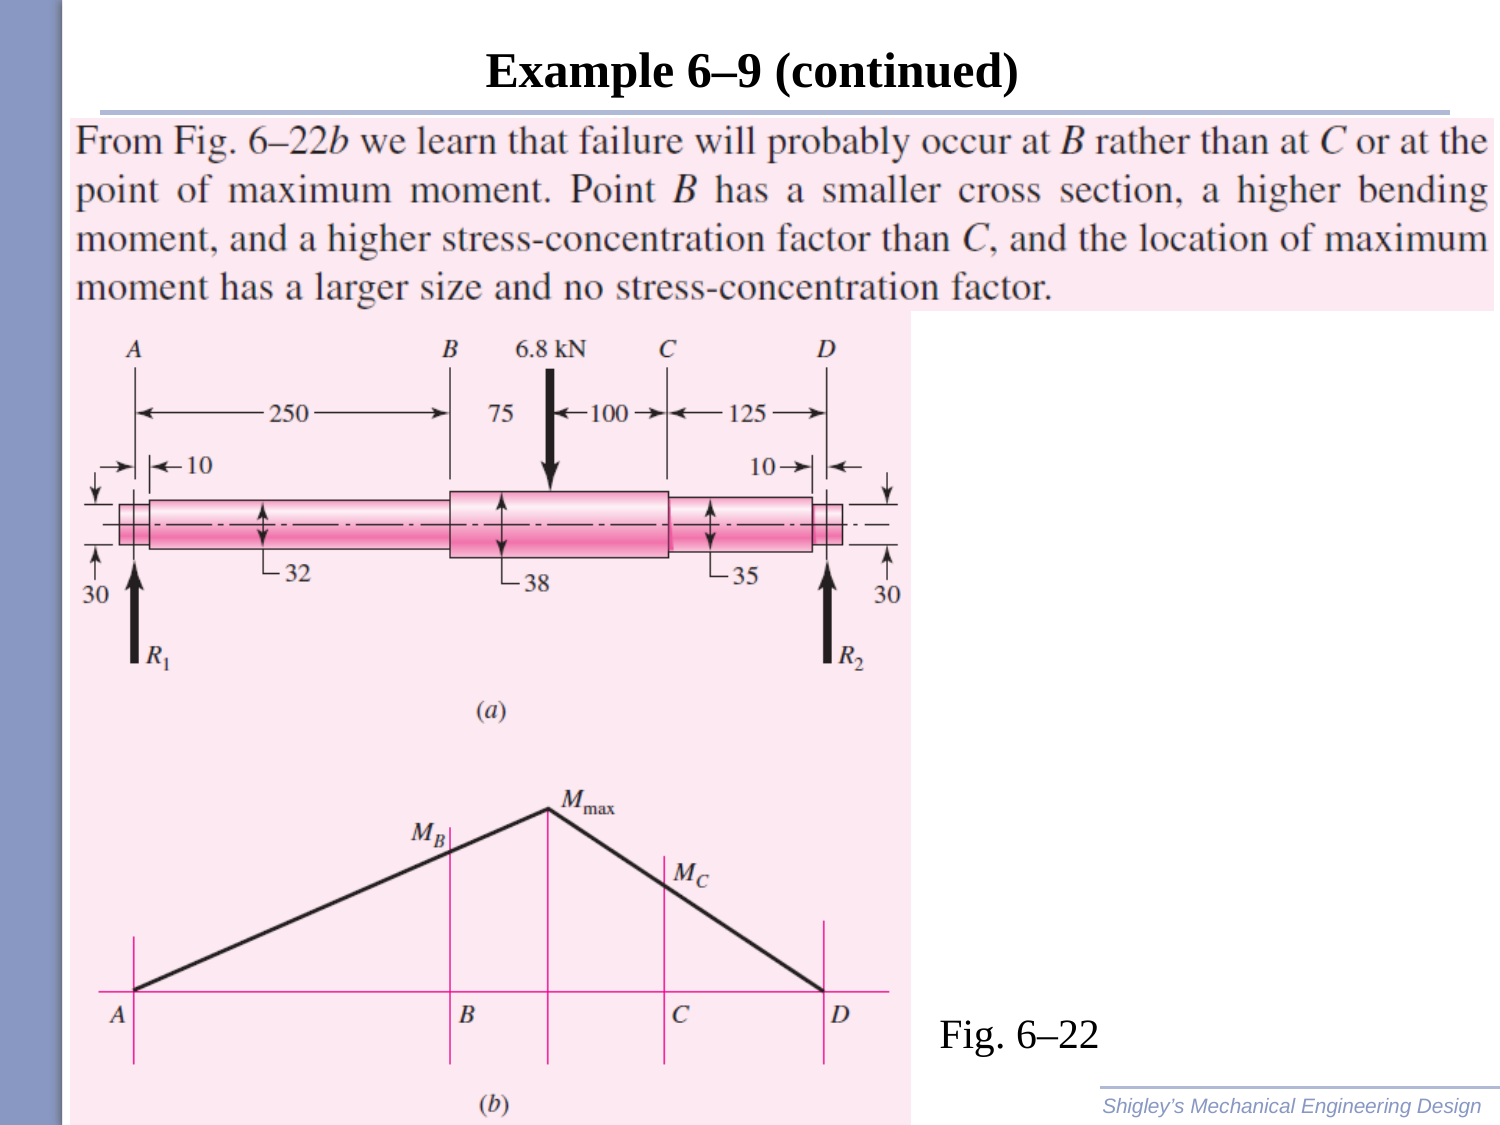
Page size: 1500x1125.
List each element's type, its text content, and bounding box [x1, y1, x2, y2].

title Example 6–9 (continued) [137, 30, 1368, 106]
text_box Fig. 6–22 [924, 999, 1138, 1065]
picture [70, 118, 1494, 1125]
footer Shigley’s Mechanical Engineering Design [1087, 1074, 1500, 1125]
